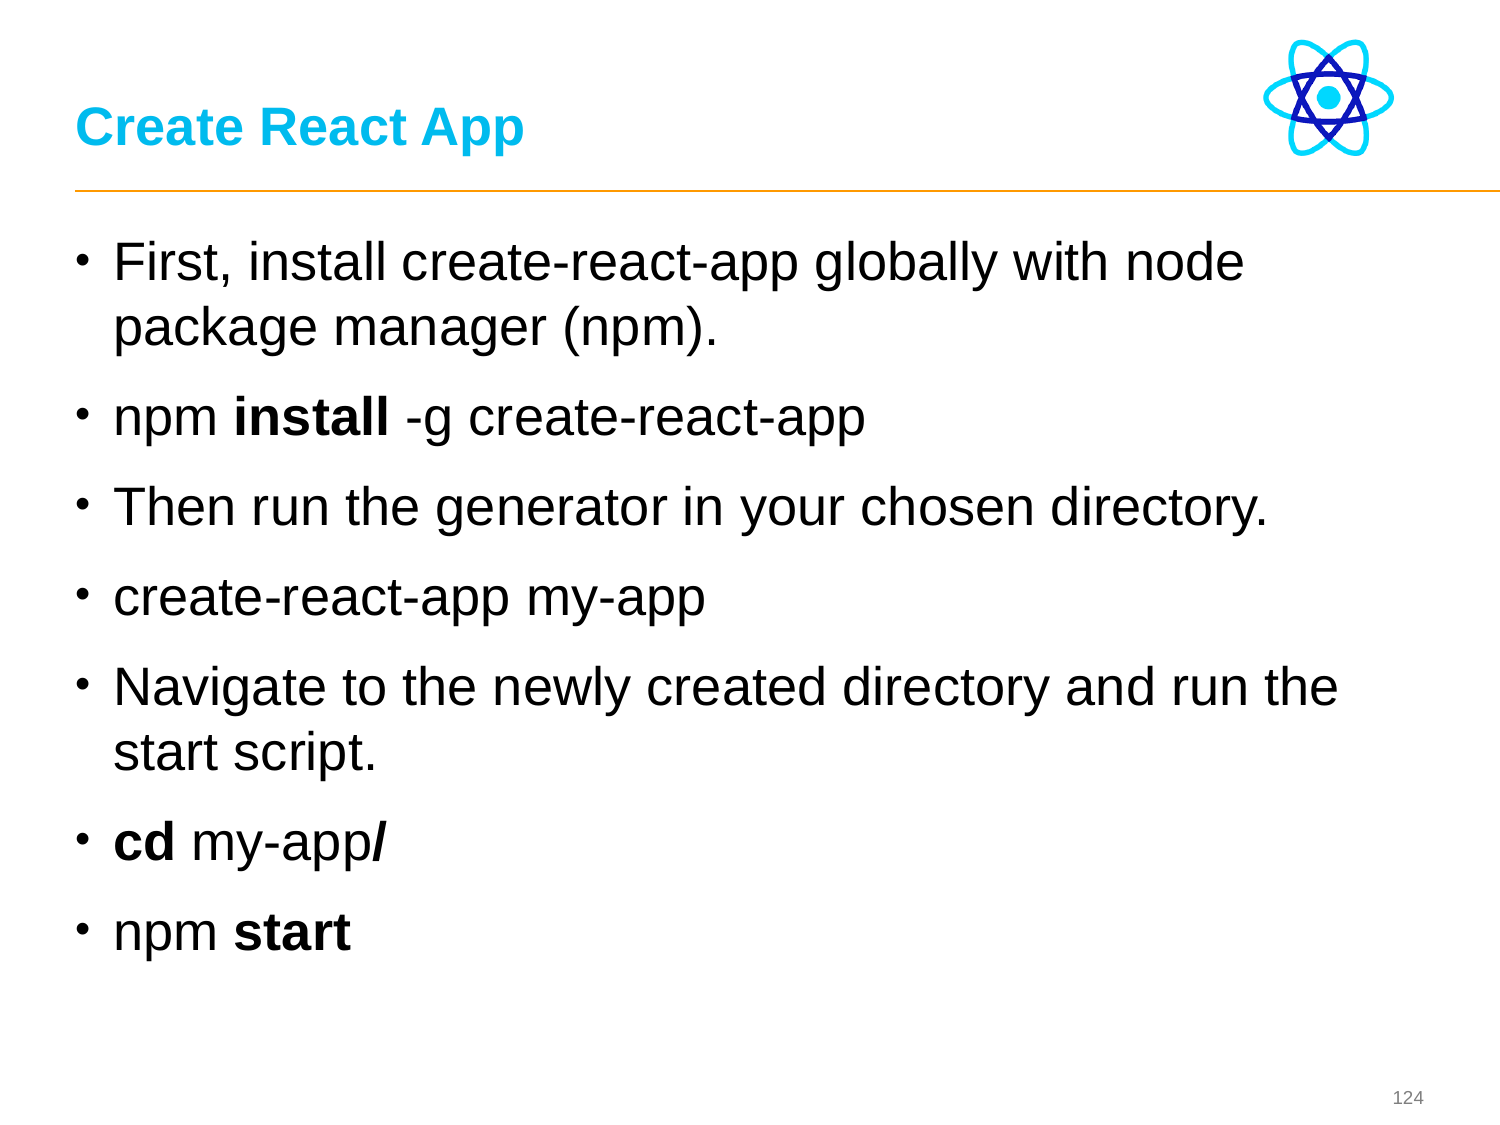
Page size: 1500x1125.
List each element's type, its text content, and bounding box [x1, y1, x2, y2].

title Create React App [75, 27, 1422, 157]
list First, install create-react-app globally with node package manager (npm). npm install -g create-react-app Then run the generator in your chosen directory. create-react-app my-app Navigate to the newly created directory and run the start script. cd my-app/ npm start [75, 226, 1425, 1018]
